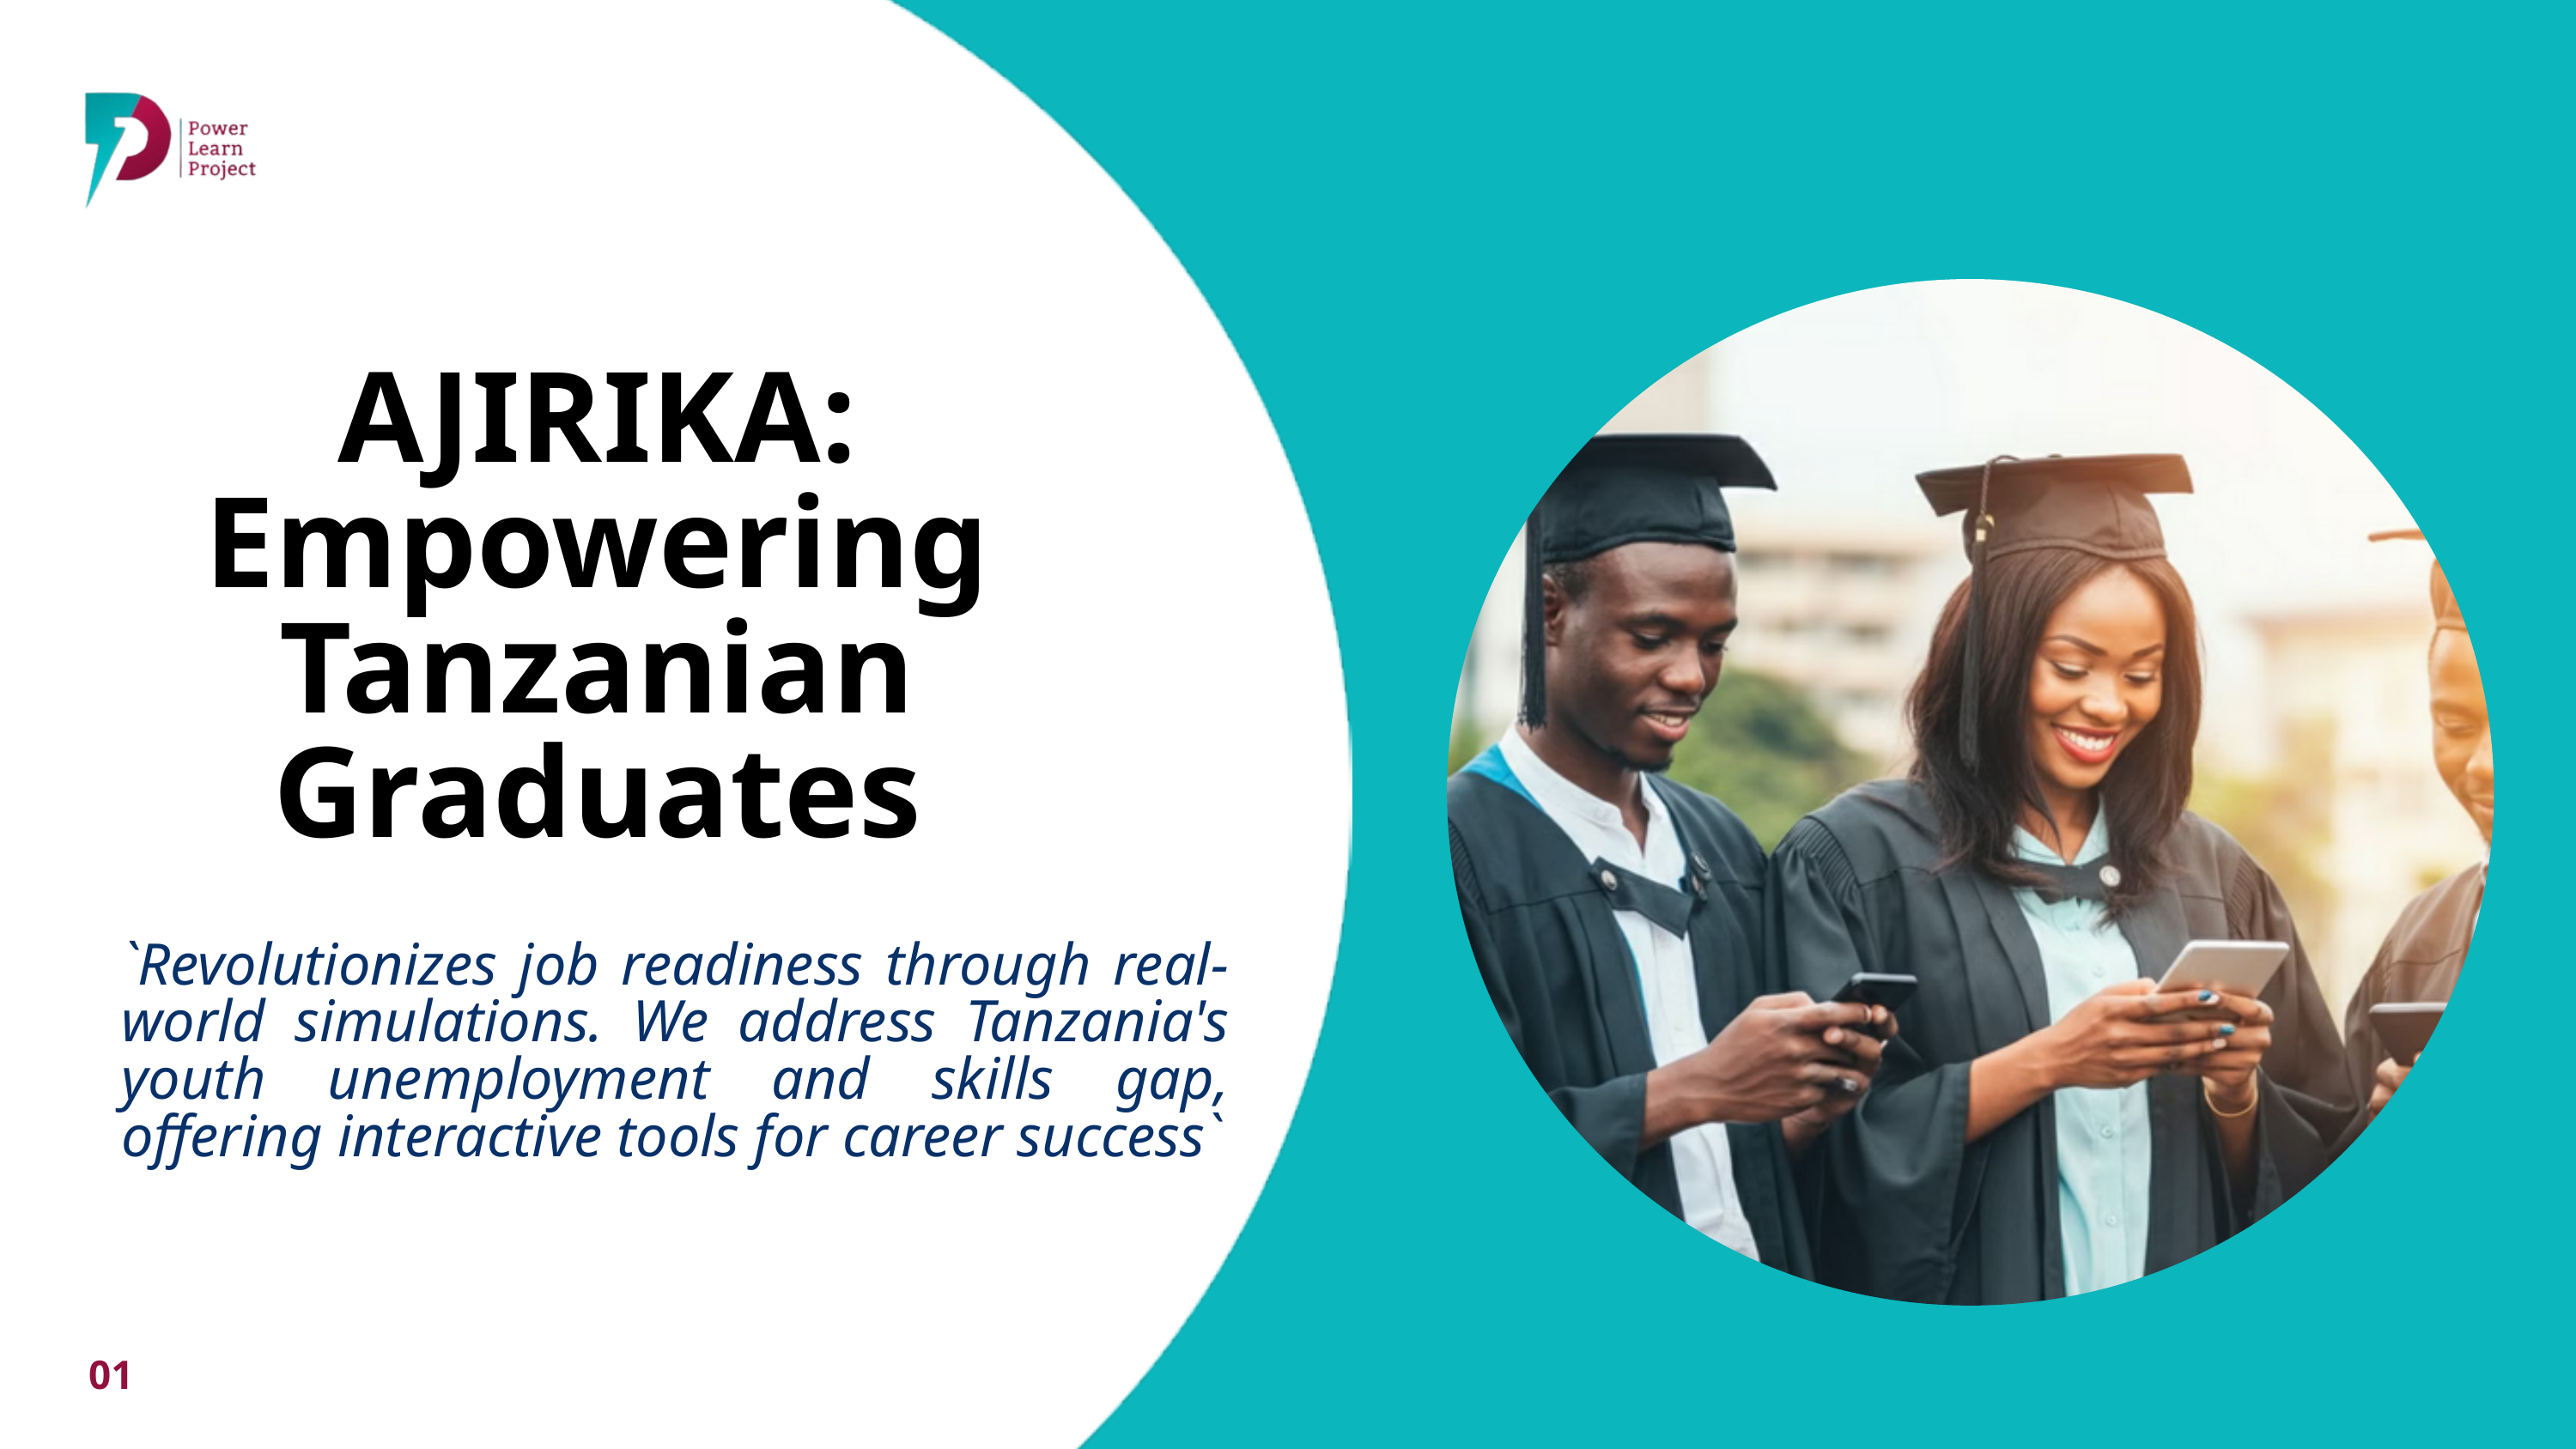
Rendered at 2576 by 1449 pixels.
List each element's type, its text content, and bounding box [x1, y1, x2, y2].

text_box [42, 20, 302, 279]
text_box 01 [88, 1348, 202, 1398]
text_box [1446, 278, 2494, 1307]
text_box AJIRIKA: Empowering Tanzanian Graduates [42, 361, 1152, 863]
text_box [0, 0, 1352, 1449]
text_box `Revolutionizes job readiness through real-world simulations. We address Tanzania's youth unemployment and skills gap, offering interactive tools for career success` [121, 938, 1231, 1225]
